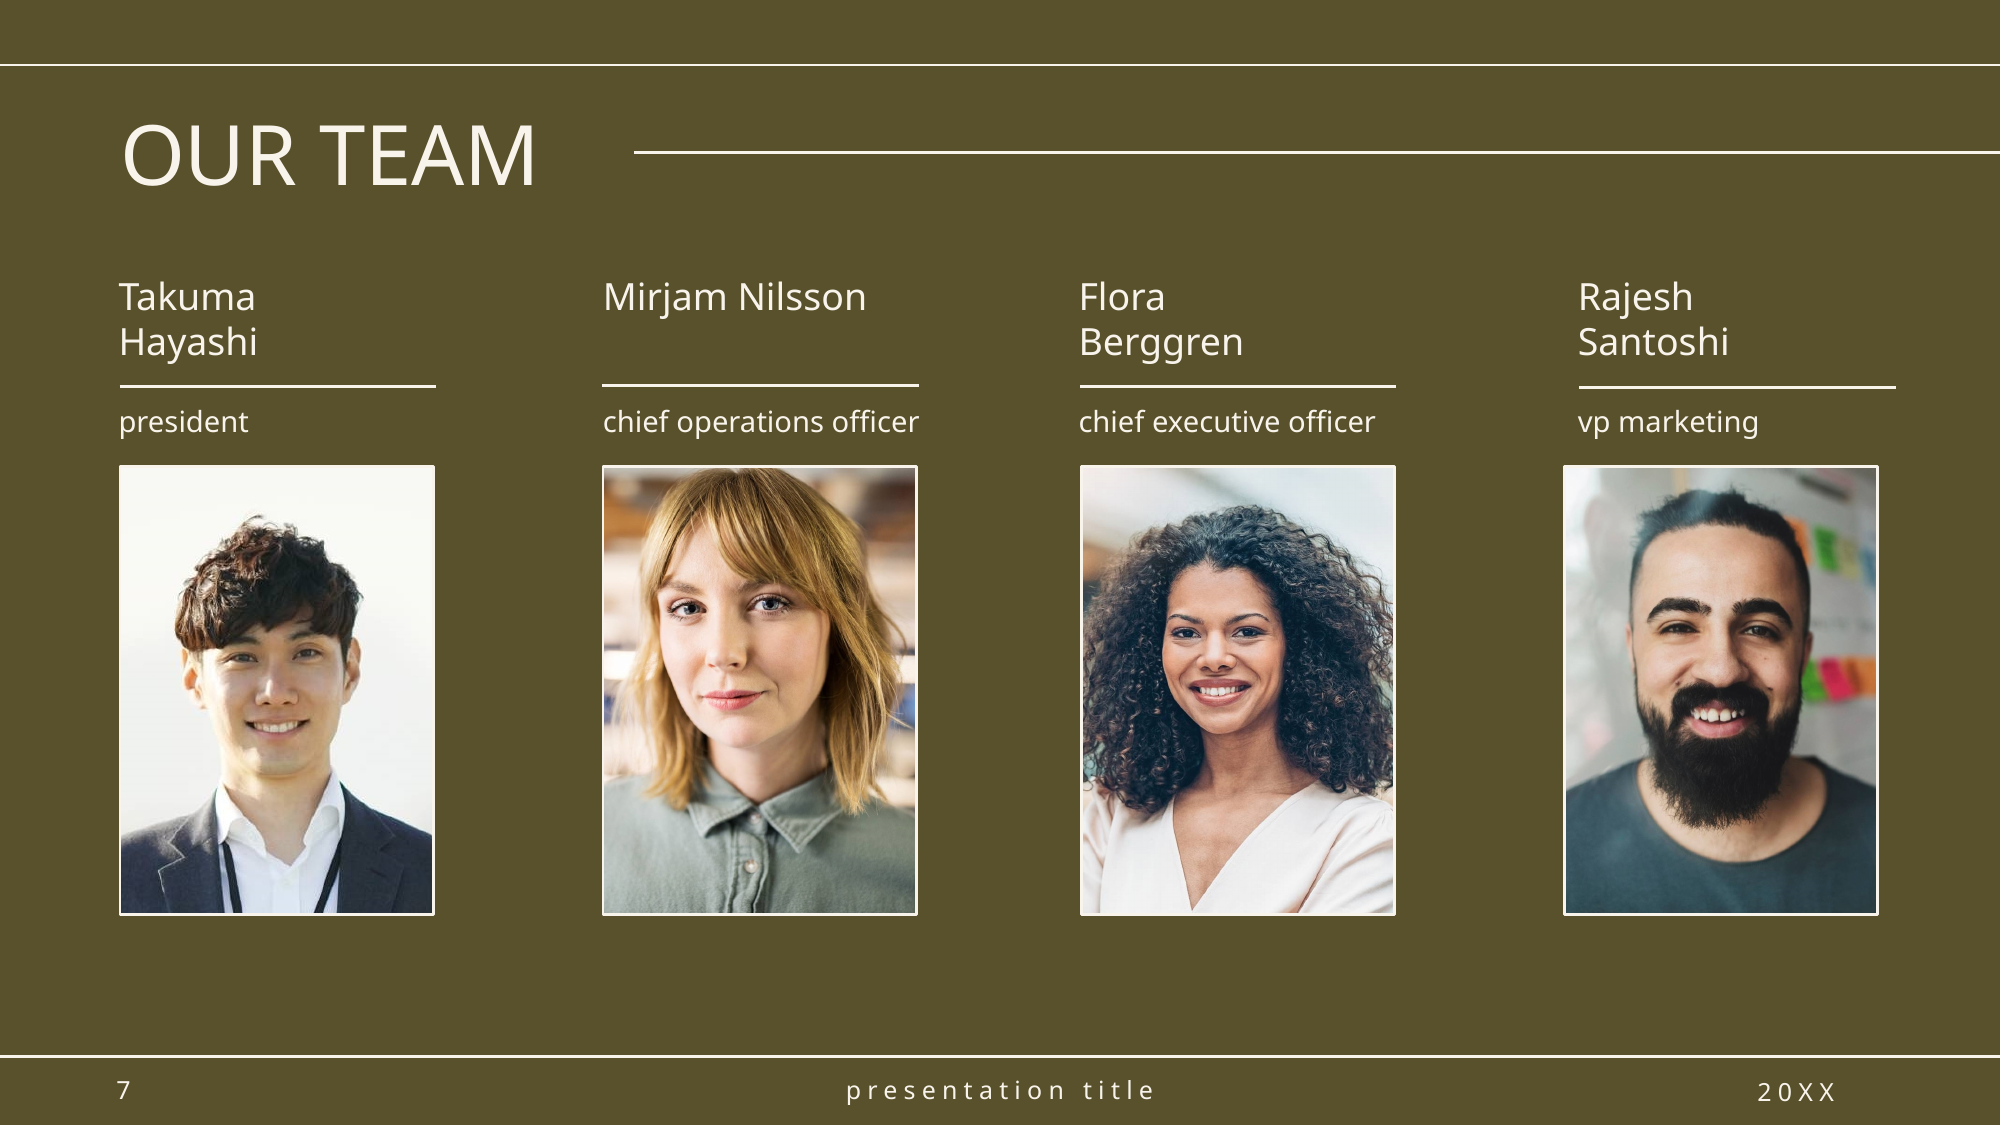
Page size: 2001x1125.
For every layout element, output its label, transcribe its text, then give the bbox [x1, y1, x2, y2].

list chief executive officer [1063, 396, 1419, 447]
list Rajesh Santoshi [1563, 265, 1862, 342]
footer presentation title [788, 1069, 1211, 1115]
slide_number 20XX [1742, 1069, 1899, 1115]
title OUR TEAM [105, 76, 636, 240]
picture [121, 467, 432, 914]
list vp marketing [1563, 396, 1919, 447]
picture [1082, 467, 1394, 914]
list Flora Berggren [1063, 265, 1362, 342]
list Mirjam Nilsson [588, 265, 887, 342]
slide_number 7 [101, 1069, 258, 1115]
list president [103, 396, 459, 447]
picture [604, 467, 915, 914]
list chief operations officer [588, 396, 944, 447]
list Takuma Hayashi​​ [103, 265, 402, 342]
picture [1565, 467, 1877, 914]
